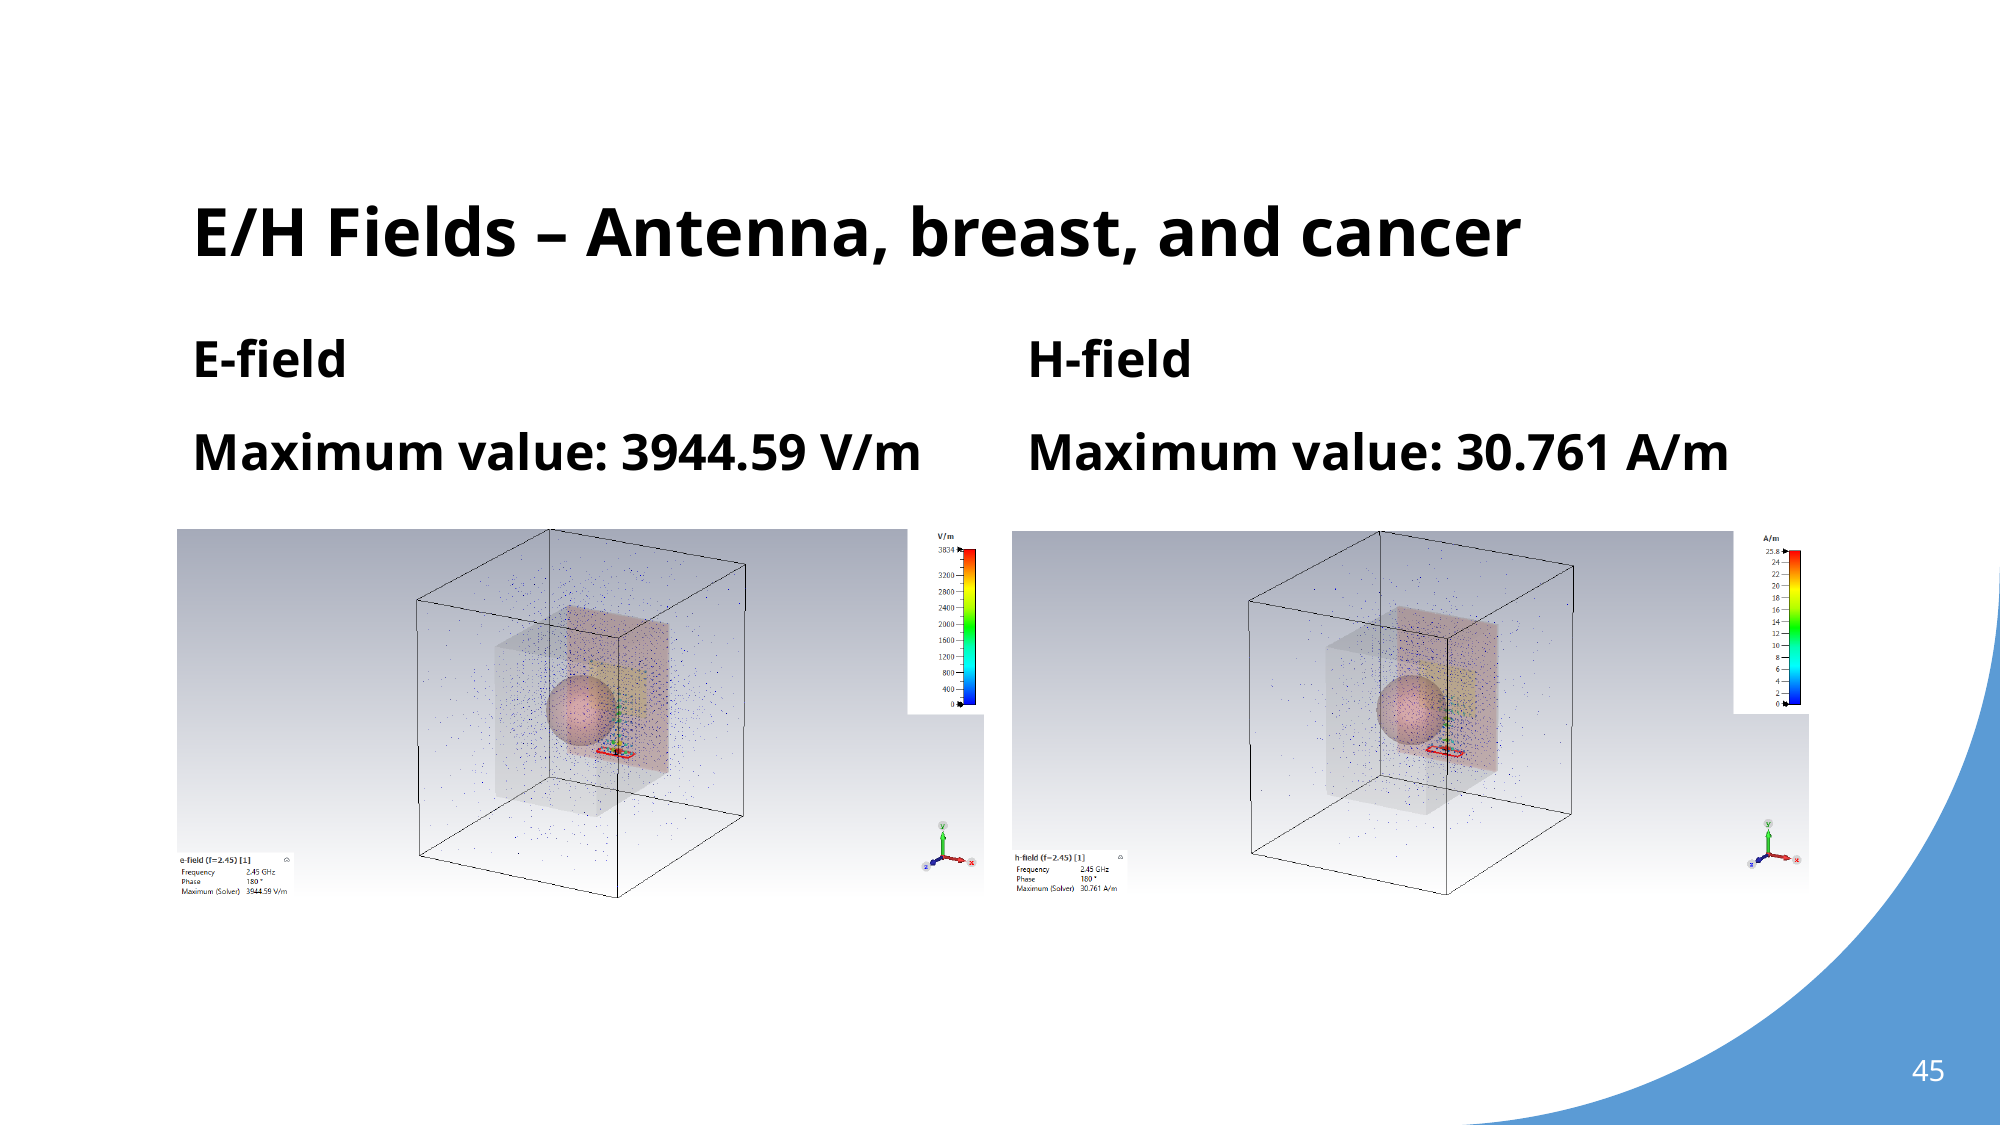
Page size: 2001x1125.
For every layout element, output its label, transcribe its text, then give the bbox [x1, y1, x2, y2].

list E-field Maximum value: 3944.59 V/m [177, 275, 984, 489]
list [1012, 531, 1809, 895]
slide_number 45 [1893, 1042, 1961, 1103]
title E/H Fields – Antenna, breast, and cancer [177, 59, 1809, 278]
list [177, 529, 984, 898]
list H-field Maximum value: 30.761 A/m [1012, 275, 1809, 489]
